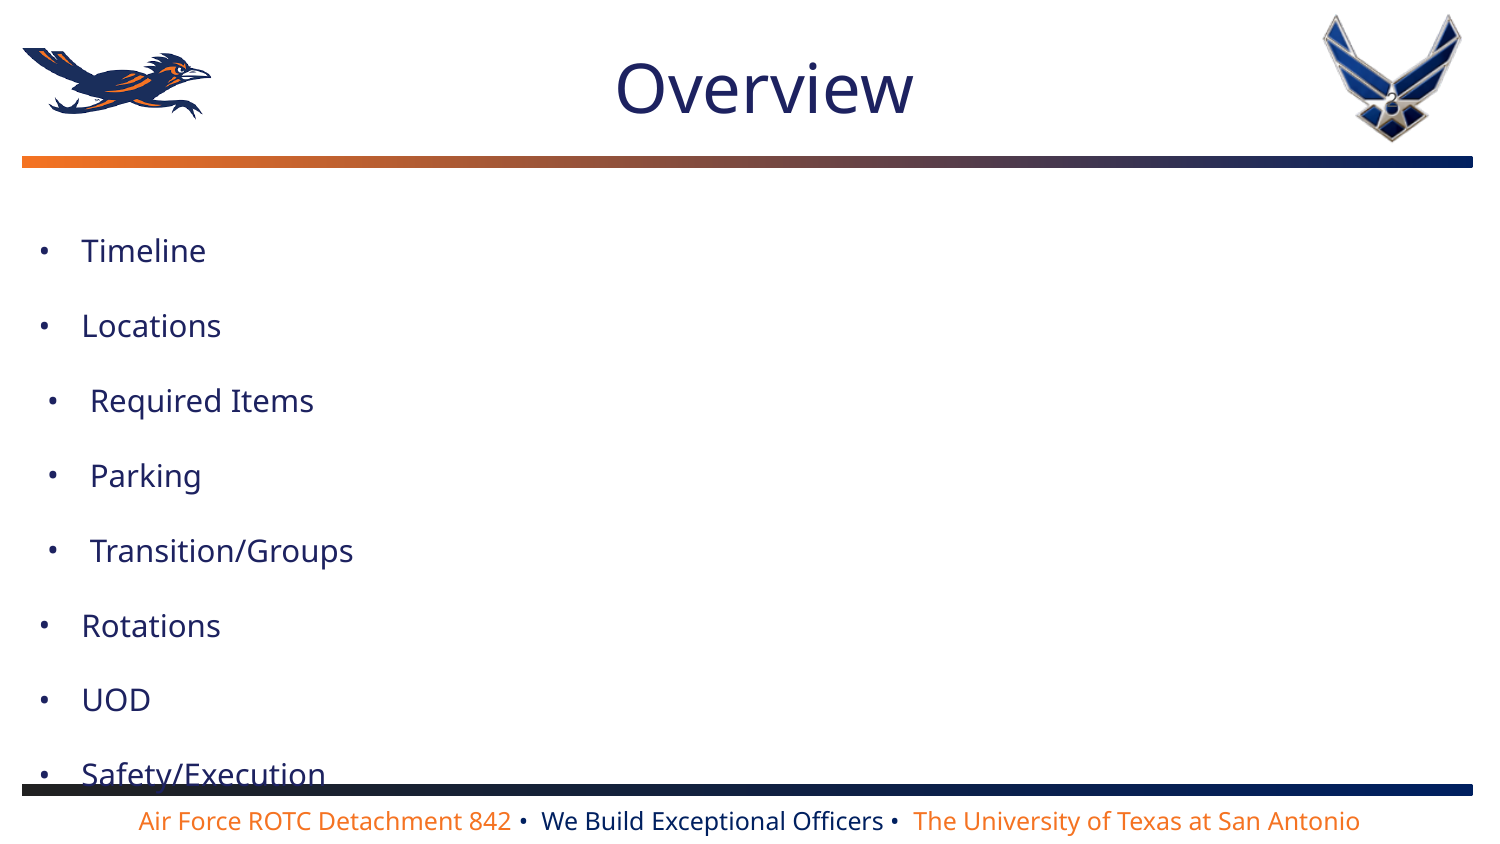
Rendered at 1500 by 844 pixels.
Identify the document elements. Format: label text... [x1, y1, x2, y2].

text_box Air Force ROTC Detachment 842 • We Build Exceptional Officers • The University of Texas at San Antonio [0, 799, 1500, 841]
text_box Timeline Locations Required Items Parking Transition/Groups Rotations UOD Safety/Execution [22, 188, 1500, 764]
text_box [22, 784, 1473, 796]
text_box Overview [235, 39, 1288, 133]
picture [1293, 13, 1491, 154]
picture [21, 48, 212, 121]
text_box [22, 156, 1473, 168]
